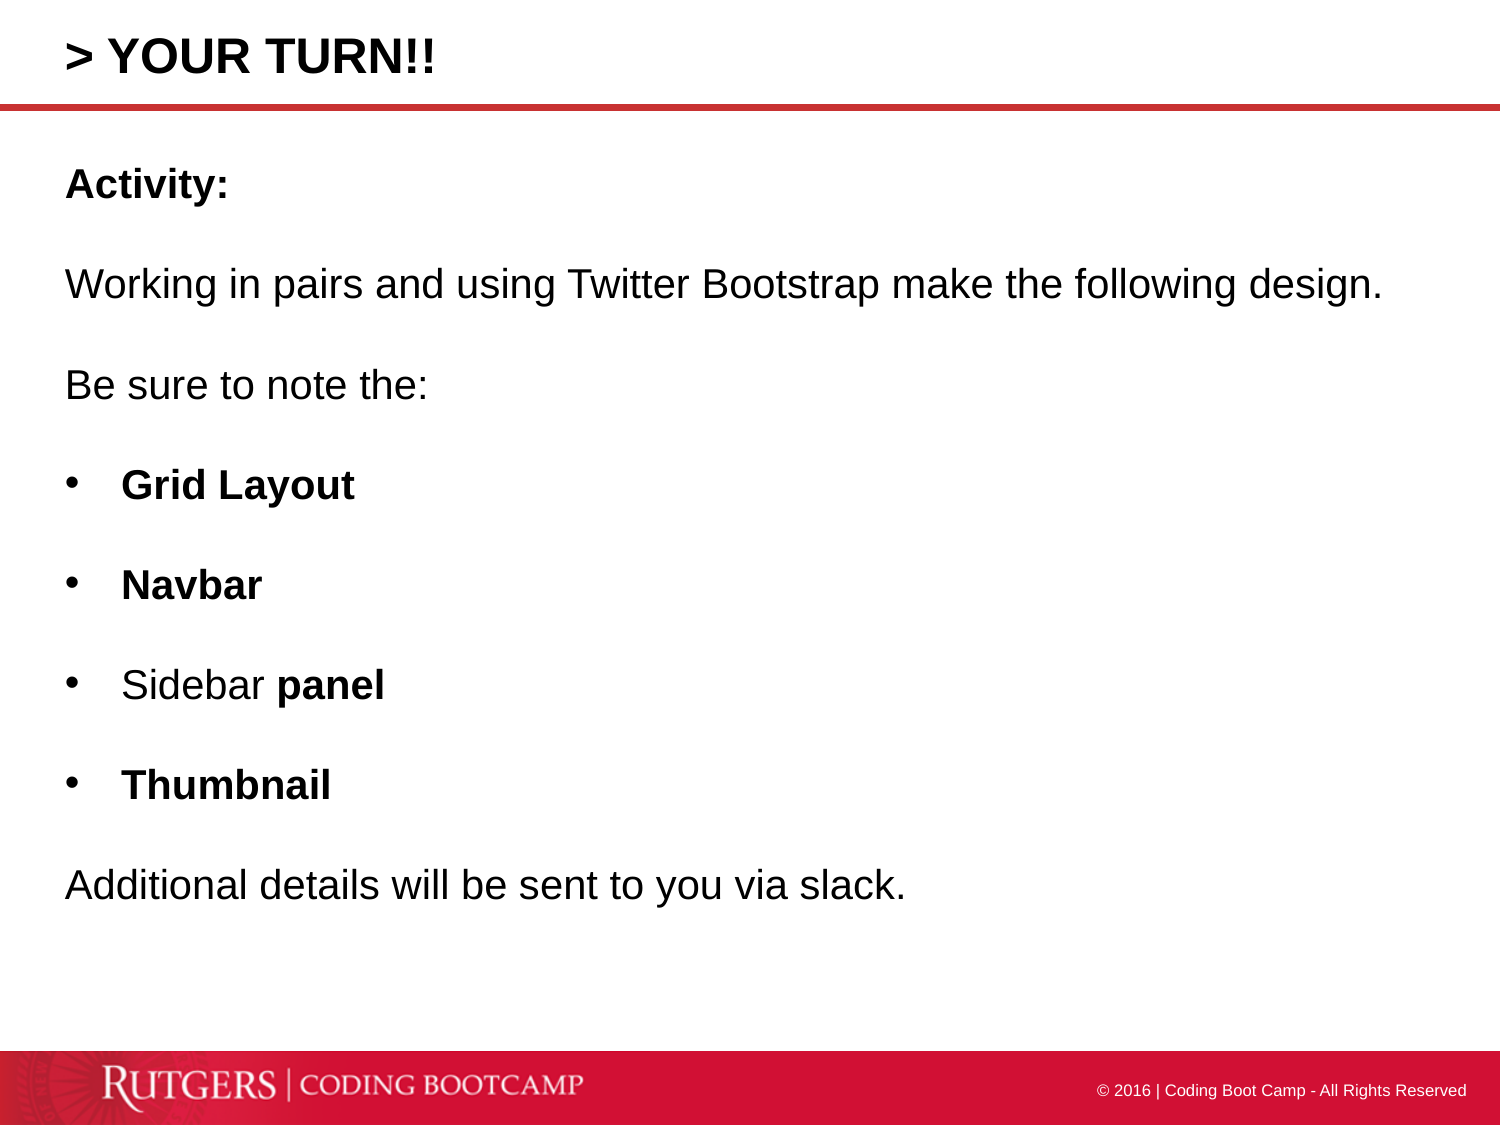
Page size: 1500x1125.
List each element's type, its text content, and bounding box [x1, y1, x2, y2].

picture [0, 1051, 650, 1125]
text_box > YOUR TURN!! [50, 16, 913, 91]
text_box Activity: Working in pairs and using Twitter Bootstrap make the following design. Be sure to note the: Grid Layout Navbar Sidebar panel Thumbnail Additional details will be sent to you via slack. [49, 149, 1475, 965]
